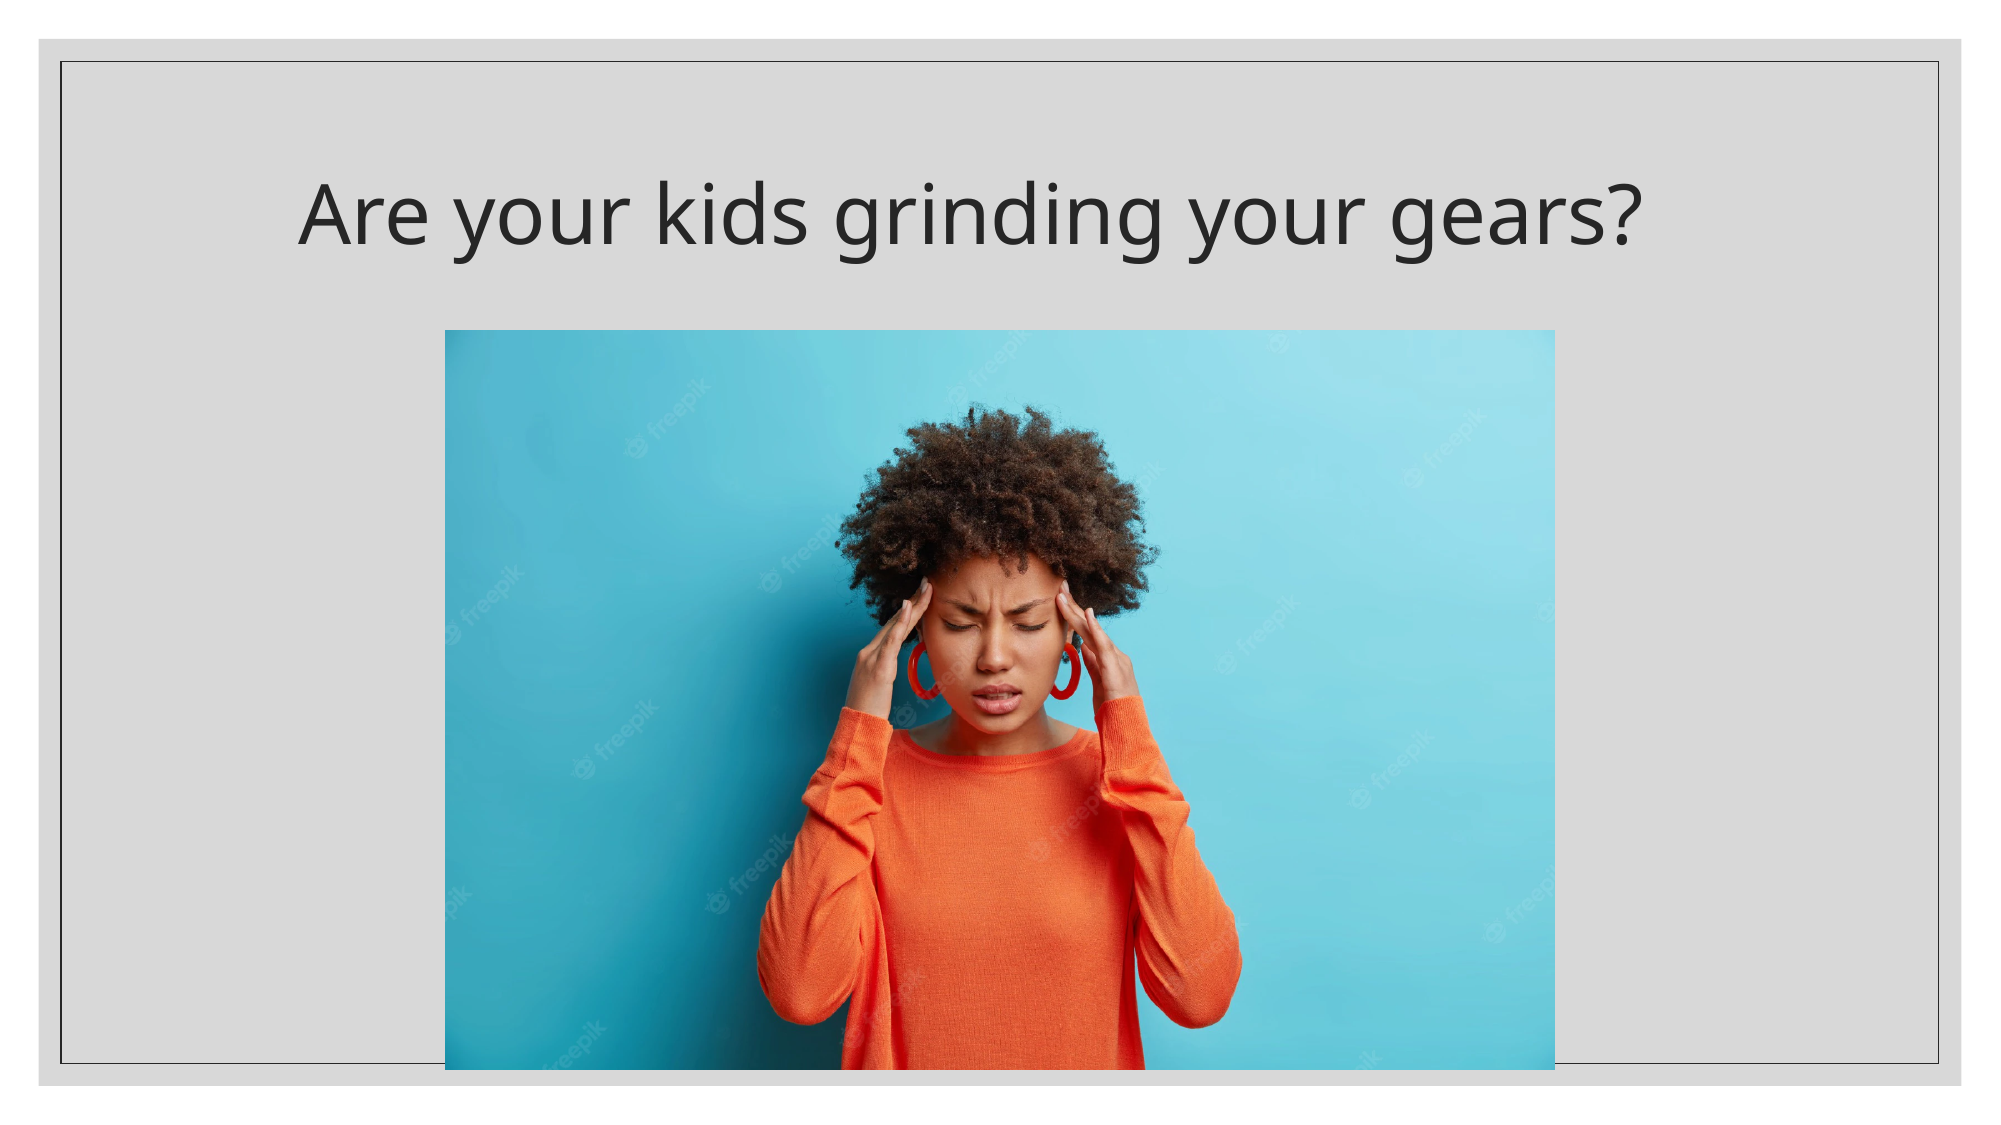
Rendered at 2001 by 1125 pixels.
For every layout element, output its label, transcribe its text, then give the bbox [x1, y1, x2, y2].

title Are your kids grinding your gears? [174, 105, 1825, 331]
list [445, 330, 1555, 1070]
